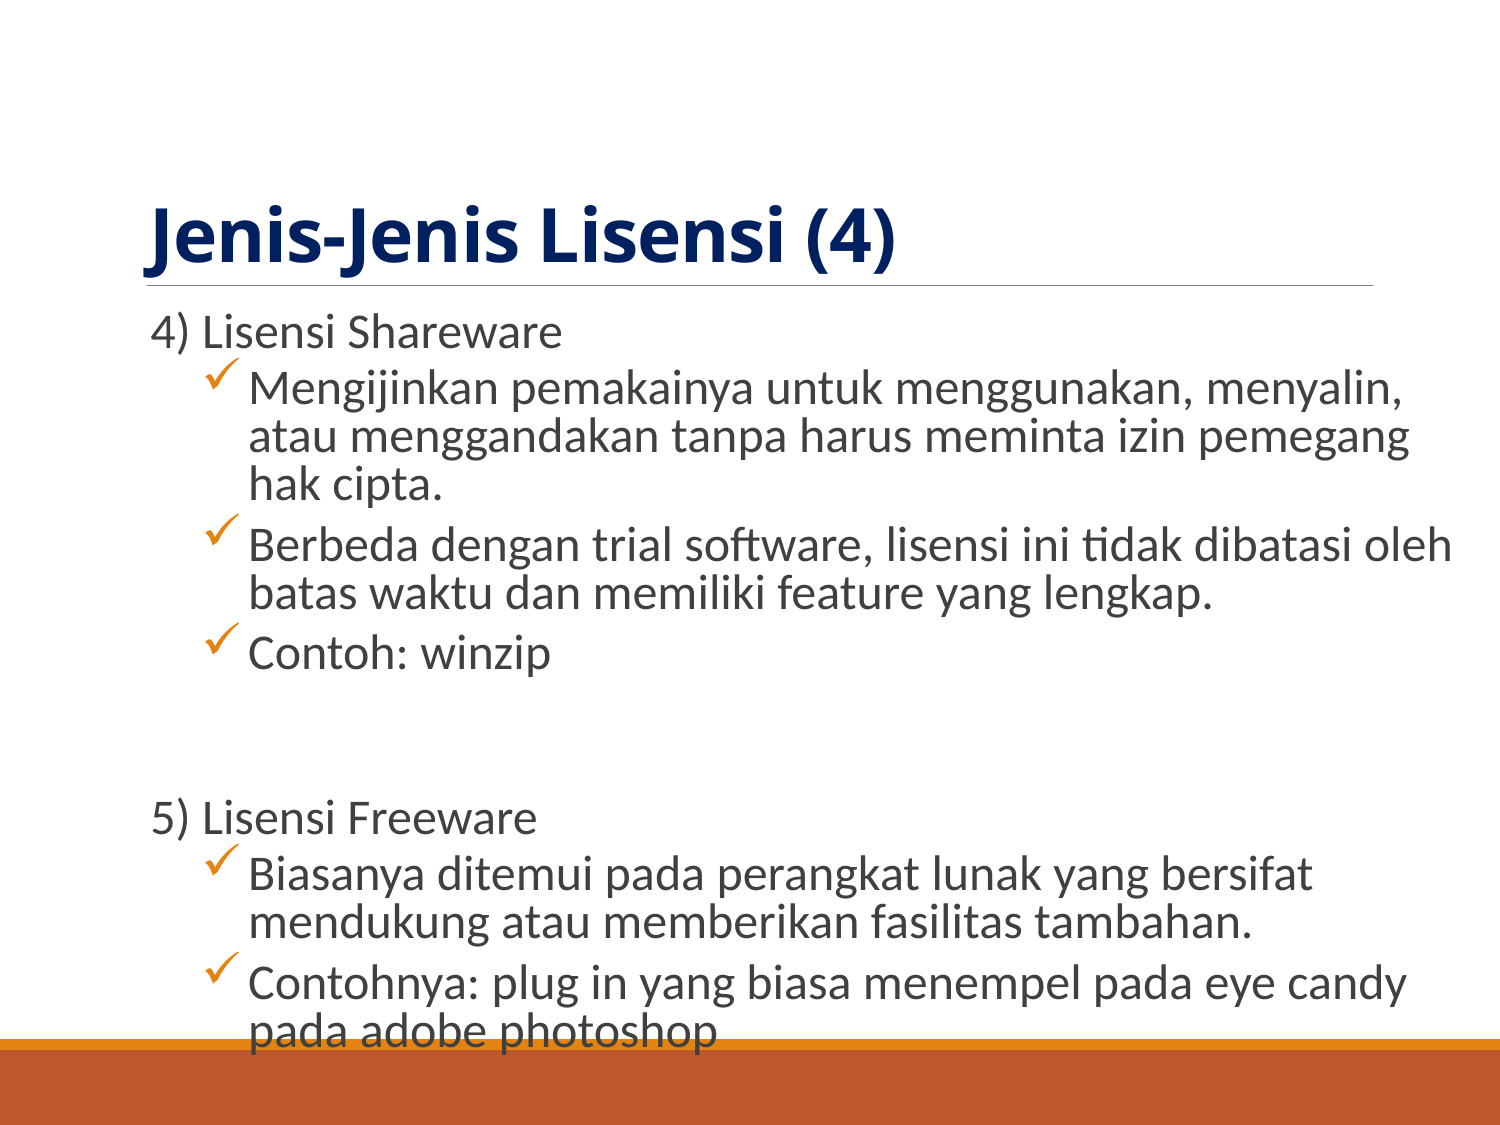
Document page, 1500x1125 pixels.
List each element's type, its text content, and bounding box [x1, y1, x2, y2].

title Jenis-Jenis Lisensi (4) [134, 47, 1373, 285]
list 4) Lisensi Shareware Mengijinkan pemakainya untuk menggunakan, menyalin, atau menggandakan tanpa harus meminta izin pemegang hak cipta. Berbeda dengan trial software, lisensi ini tidak dibatasi oleh batas waktu dan memiliki feature yang lengkap. Contoh: winzip 5) Lisensi Freeware Biasanya ditemui pada perangkat lunak yang bersifat mendukung atau memberikan fasilitas tambahan. Contohnya: plug in yang biasa menempel pada eye candy pada adobe photoshop [135, 302, 1486, 1125]
